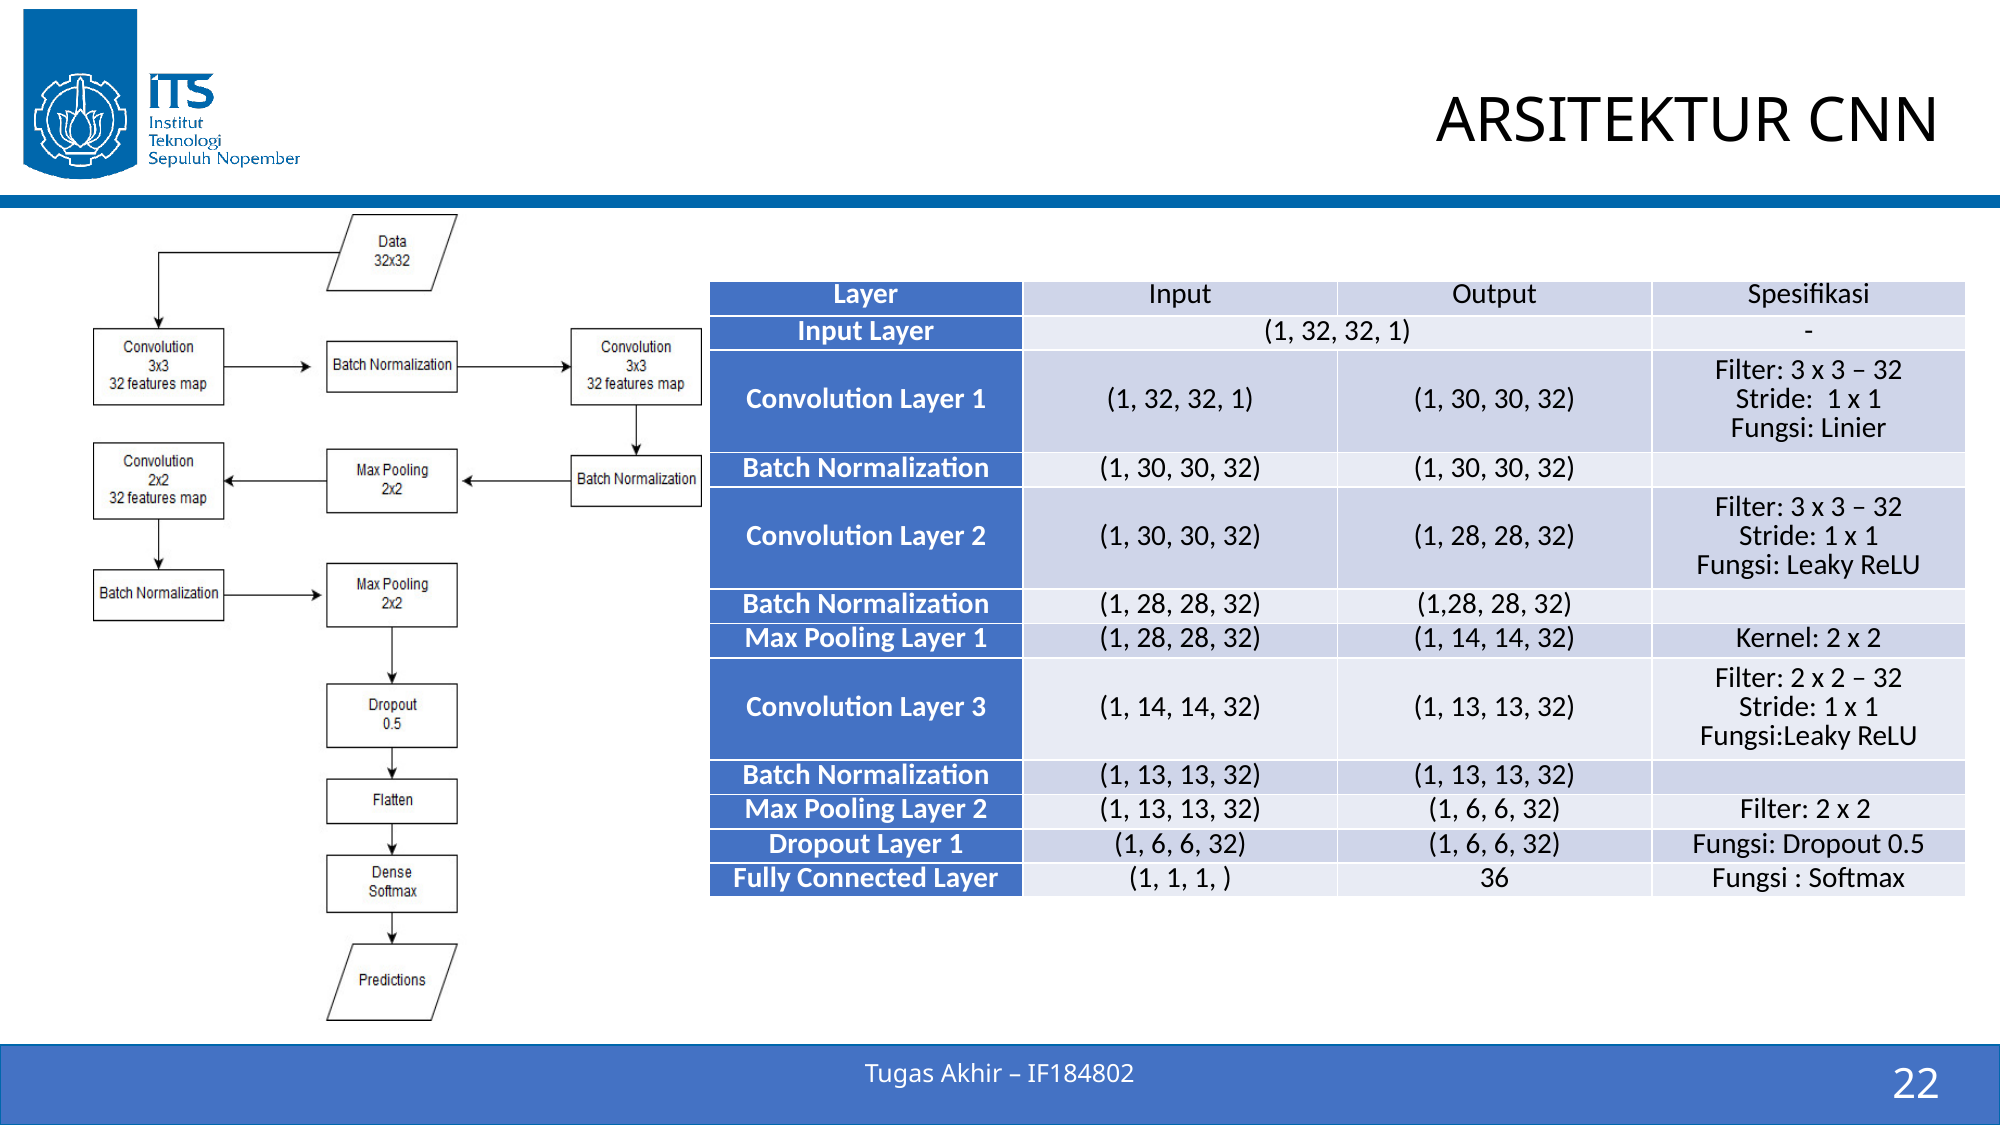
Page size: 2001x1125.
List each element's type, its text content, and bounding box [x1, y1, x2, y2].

table_cell (1, 28, 28, 32) [1338, 488, 1651, 588]
table_cell (1, 32, 32, 1) [1024, 317, 1651, 349]
table_header Layer [710, 282, 1022, 315]
table_cell (1, 32, 32, 1) [1024, 351, 1337, 452]
table_cell Convolution Layer 2 [710, 488, 1022, 588]
table_cell Batch Normalization [710, 590, 1022, 623]
table_cell (1, 6, 6, 32) [1338, 830, 1651, 862]
table_cell Filter: 3 x 3 – 32 Stride: 1 x 1 Fungsi: Leaky ReLU [1653, 488, 1965, 588]
table_header Output [1338, 282, 1651, 315]
table_cell Filter: 2 x 2 [1653, 795, 1965, 828]
table_cell Convolution Layer 1 [710, 351, 1022, 452]
table_cell (1, 6, 6, 32) [1024, 830, 1337, 862]
title ARSITEKTUR CNN [308, 35, 1956, 161]
table_cell (1, 13, 13, 32) [1338, 761, 1651, 794]
table_header Input [1024, 282, 1337, 315]
picture [13, 0, 308, 189]
table_cell (1, 30, 30, 32) [1338, 453, 1651, 486]
table_cell Dropout Layer 1 [710, 830, 1022, 862]
table_cell 36 [1338, 864, 1651, 896]
table_cell (1, 13, 13, 32) [1024, 795, 1337, 828]
table_cell Batch Normalization [710, 761, 1022, 794]
slide_number 22 [1505, 1055, 1956, 1116]
table_cell (1, 14, 14, 32) [1338, 624, 1651, 657]
table_cell (1, 13, 13, 32) [1338, 659, 1651, 759]
table_cell Fully Connected Layer [710, 864, 1022, 896]
table_cell Convolution Layer 3 [710, 659, 1022, 759]
table_cell Max Pooling Layer 2 [710, 795, 1022, 828]
table_cell (1, 28, 28, 32) [1024, 624, 1337, 657]
table_cell [1653, 590, 1965, 623]
table_cell (1, 1, 1, ) [1024, 864, 1337, 896]
table_cell Input Layer [710, 317, 1022, 349]
table_cell (1, 28, 28, 32) [1024, 590, 1337, 623]
table_cell (1, 14, 14, 32) [1024, 659, 1337, 759]
table_cell Fungsi : Softmax [1653, 864, 1965, 896]
text_box [0, 1044, 2000, 1125]
table_cell (1, 13, 13, 32) [1024, 761, 1337, 794]
table_cell (1, 30, 30, 32) [1024, 453, 1337, 486]
table_cell Fungsi: Dropout 0.5 [1653, 830, 1965, 862]
table_cell Kernel: 2 x 2 [1653, 624, 1965, 657]
table_cell (1, 30, 30, 32) [1024, 488, 1337, 588]
table_cell (1, 30, 30, 32) [1338, 351, 1651, 452]
table_header Spesifikasi [1653, 282, 1965, 315]
table_cell Filter: 2 x 2 – 32 Stride: 1 x 1 Fungsi:Leaky ReLU [1653, 659, 1965, 759]
table_cell (1,28, 28, 32) [1338, 590, 1651, 623]
footer Tugas Akhir – IF184802 [662, 1042, 1338, 1103]
table_cell (1, 6, 6, 32) [1338, 795, 1651, 828]
table_cell [1653, 453, 1965, 486]
picture [92, 214, 702, 1021]
table_cell Max Pooling Layer 1 [710, 624, 1022, 657]
table_cell Filter: 3 x 3 – 32 Stride: 1 x 1 Fungsi: Linier [1653, 351, 1965, 452]
table_cell [1653, 761, 1965, 794]
table_cell Batch Normalization [710, 453, 1022, 486]
table_cell - [1653, 317, 1965, 349]
